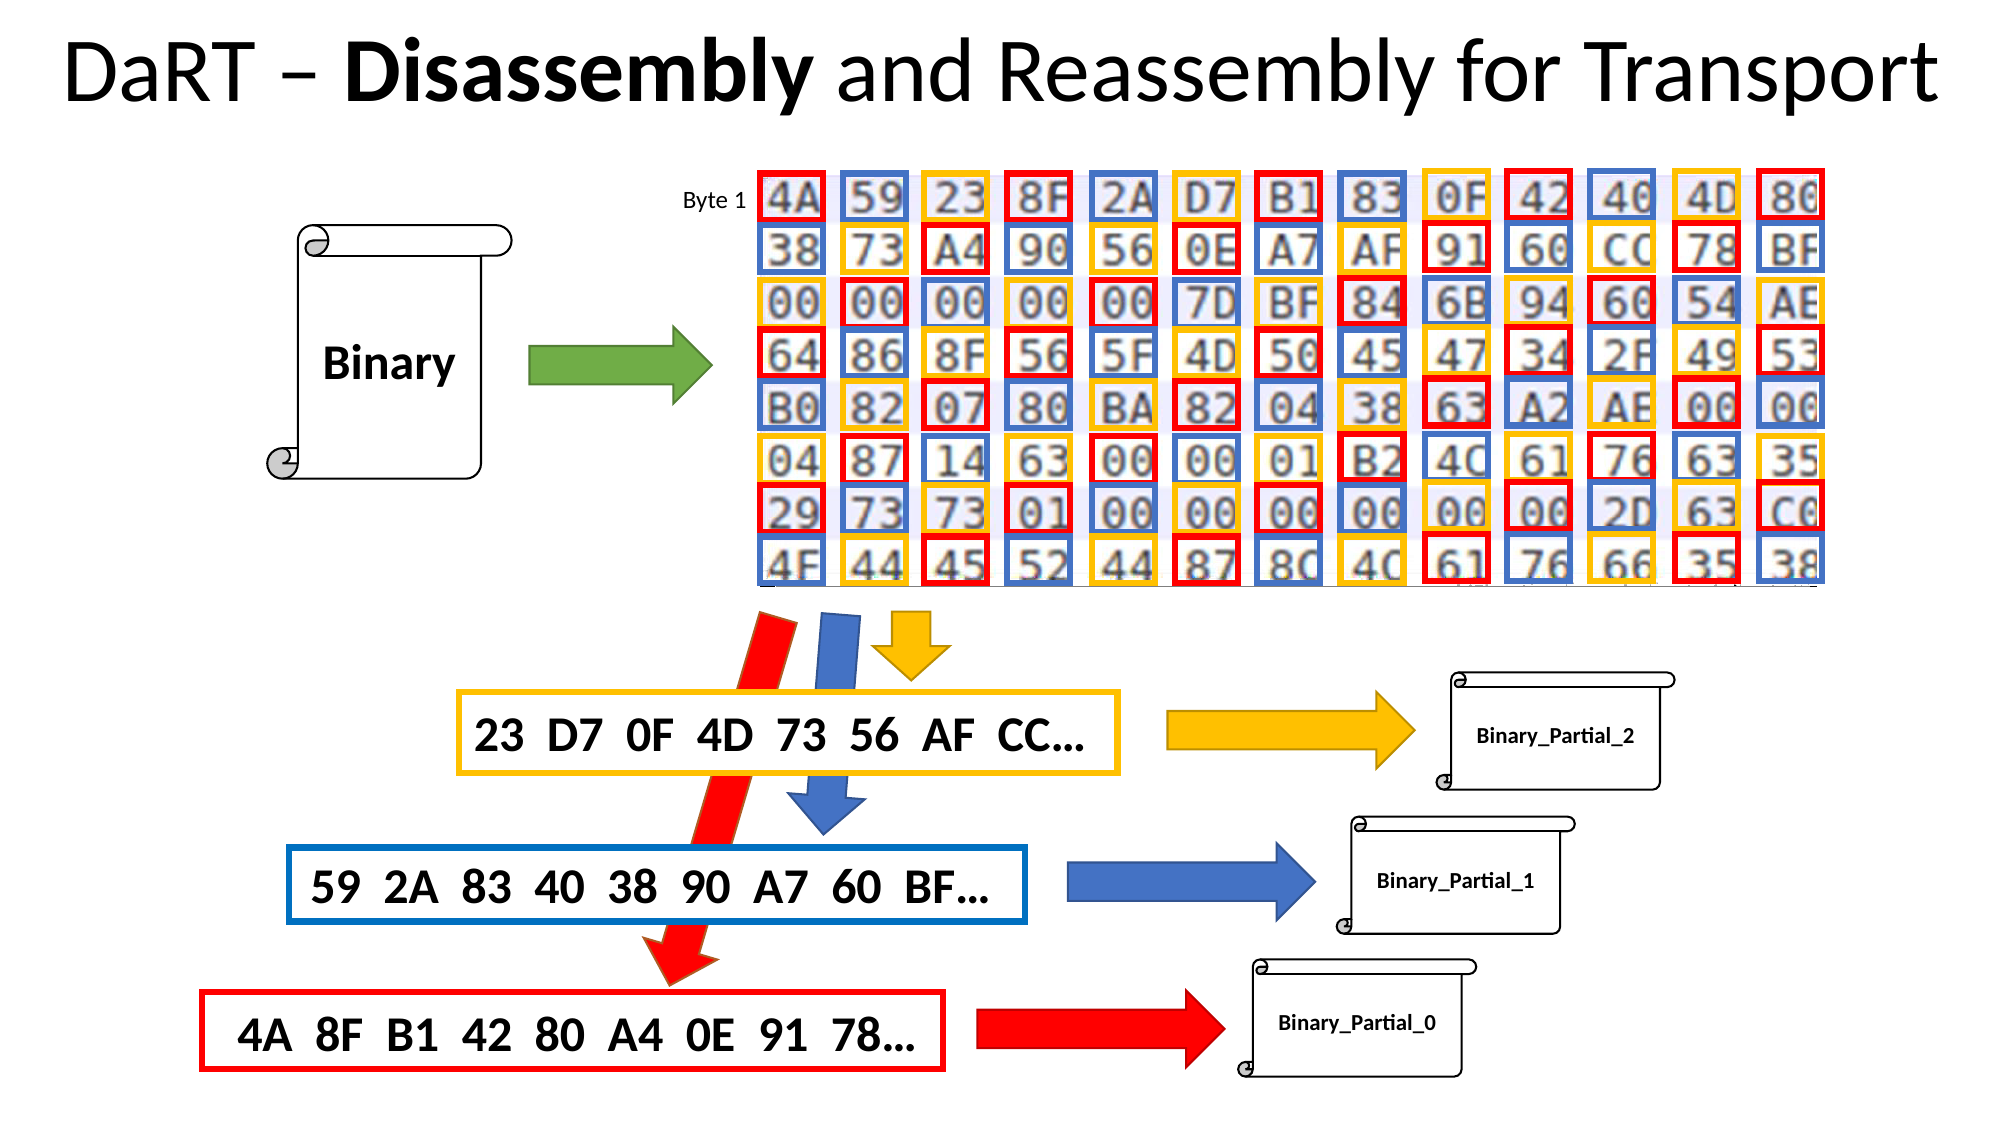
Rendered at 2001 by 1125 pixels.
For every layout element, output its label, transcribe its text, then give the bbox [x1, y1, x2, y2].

text_box DaRT – Disassembly and Reassembly for Transport [47, 2, 1967, 127]
text_box [1589, 170, 1654, 175]
text_box Binary [266, 224, 513, 480]
picture [760, 175, 1817, 594]
text_box [1817, 481, 1823, 530]
text_box [690, 774, 754, 845]
text_box [1817, 378, 1823, 427]
text_box Binary_Partial_0 [1237, 958, 1478, 1078]
text_box Binary_Partial_1 [1335, 815, 1576, 935]
text_box [201, 991, 944, 1070]
text_box [1066, 840, 1317, 923]
text_box [458, 691, 1119, 774]
text_box [288, 846, 1026, 923]
text_box [1674, 170, 1739, 175]
text_box 4A 8F B1 42 80 A4 0E 91 78… [222, 994, 964, 1070]
text_box [785, 774, 868, 836]
text_box Byte 1 [668, 176, 760, 221]
text_box [641, 923, 720, 987]
text_box 59 2A 83 40 38 90 A7 60 BF… [295, 845, 1032, 921]
text_box [528, 324, 714, 407]
text_box [870, 610, 953, 682]
text_box [1506, 170, 1571, 175]
text_box [1817, 533, 1823, 582]
text_box [1166, 689, 1417, 772]
text_box [1817, 326, 1823, 375]
text_box [976, 988, 1226, 1070]
text_box [1424, 170, 1489, 175]
text_box Binary_Partial_2 [1435, 671, 1676, 791]
text_box [1817, 222, 1823, 271]
text_box [735, 610, 798, 691]
text_box [1758, 170, 1823, 219]
text_box 23 D7 0F 4D 73 56 AF CC… [459, 694, 1111, 769]
text_box [1817, 279, 1823, 326]
text_box [814, 612, 862, 691]
text_box [1817, 435, 1823, 481]
